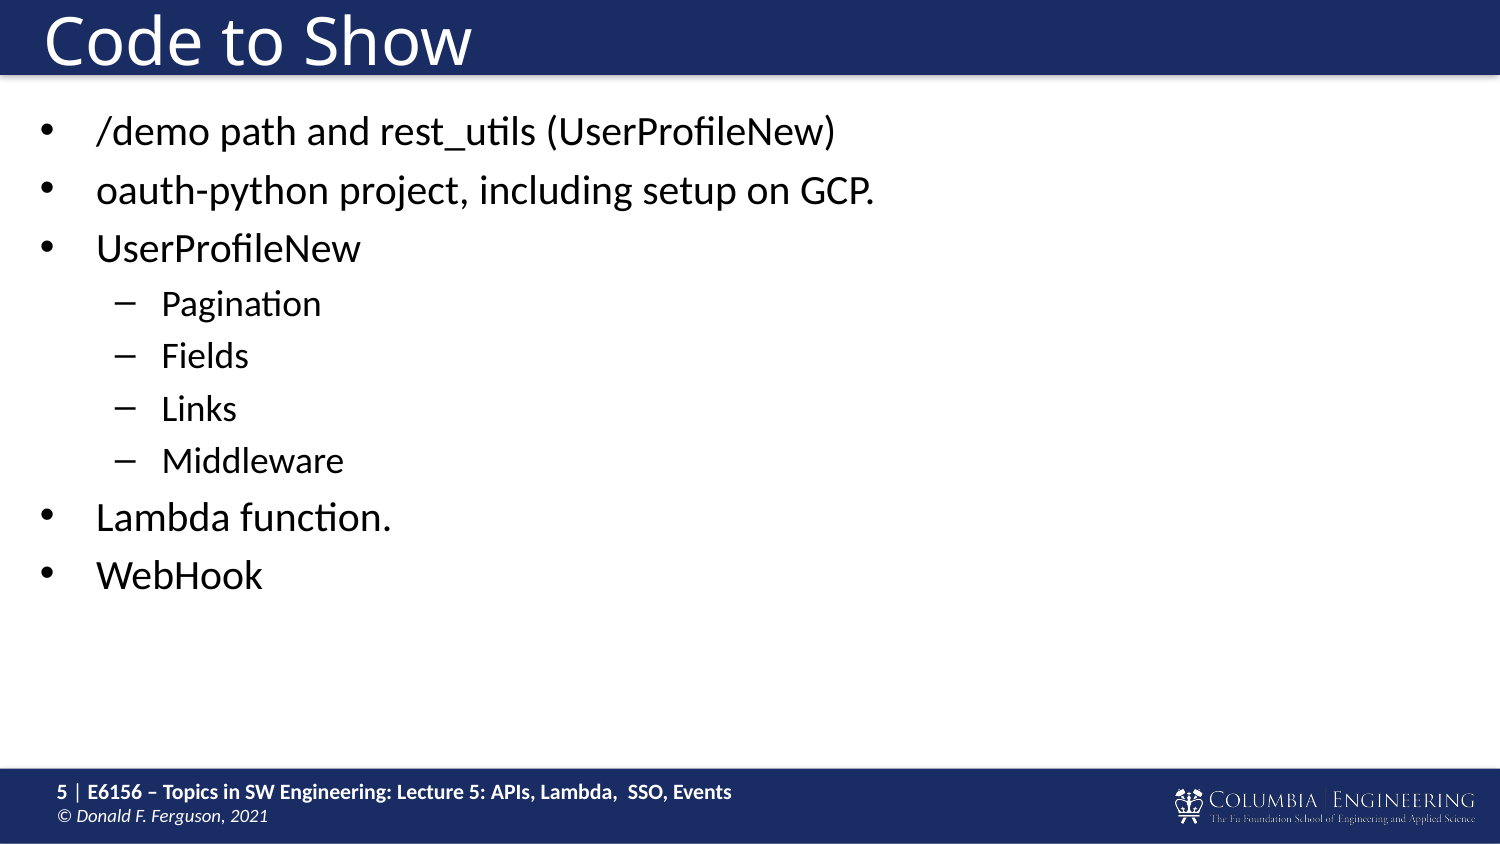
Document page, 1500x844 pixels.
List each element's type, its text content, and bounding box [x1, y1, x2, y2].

list /demo path and rest_utils (UserProfileNew) oauth-python project, including setup on GCP. UserProfileNew Pagination Fields Links Middleware Lambda function. WebHook [24, 96, 1475, 760]
title Code to Show [28, 0, 1450, 73]
